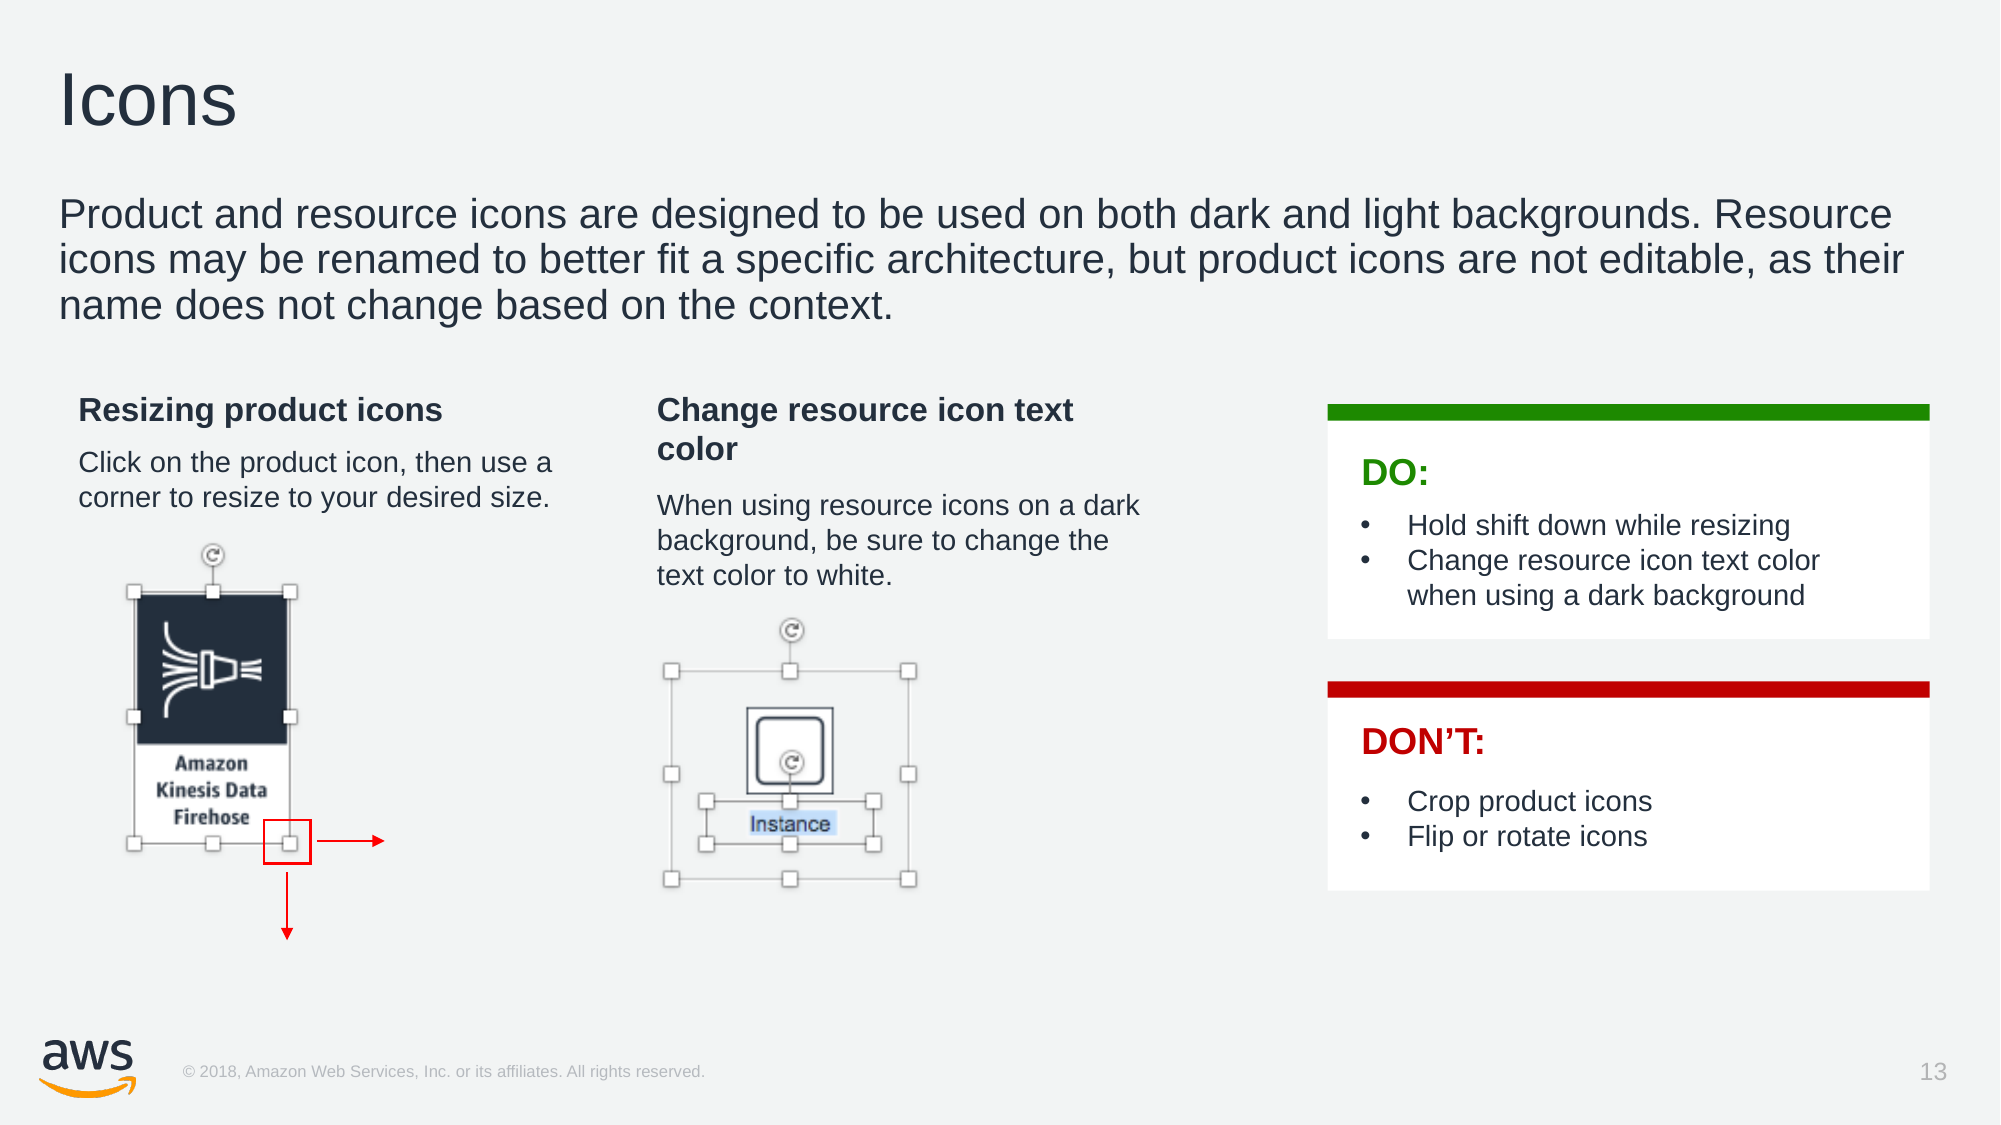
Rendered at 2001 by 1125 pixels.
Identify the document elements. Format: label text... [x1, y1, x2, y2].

picture [110, 529, 326, 878]
text_box [1327, 680, 1931, 699]
picture [642, 591, 939, 931]
text_box DO: [1346, 440, 1855, 499]
list Product and resource icons are designed to be used on both dark and light backgrounds. Resource icons may be renamed to better fit a specific architecture, but product icons are not editable, as their name does not change based on the context. [43, 185, 1963, 361]
text_box When using resource icons on a dark background, be sure to change the text color to white. [642, 478, 1174, 599]
text_box Hold shift down while resizing Change resource icon text color when using a dark background [1345, 499, 1900, 619]
text_box Resizing product icons [63, 380, 595, 435]
title Icons [43, 52, 1963, 150]
text_box Crop product icons Flip or rotate icons [1345, 774, 1900, 860]
text_box DON’T: [1346, 709, 1855, 770]
text_box [1327, 422, 1931, 640]
slide_number 13 [1512, 1040, 1963, 1101]
text_box Change resource icon text color [642, 380, 1174, 475]
text_box Click on the product icon, then use a corner to resize to your desired size. [63, 435, 595, 521]
picture [39, 1040, 136, 1098]
text_box [1327, 403, 1931, 422]
text_box [1327, 699, 1931, 892]
